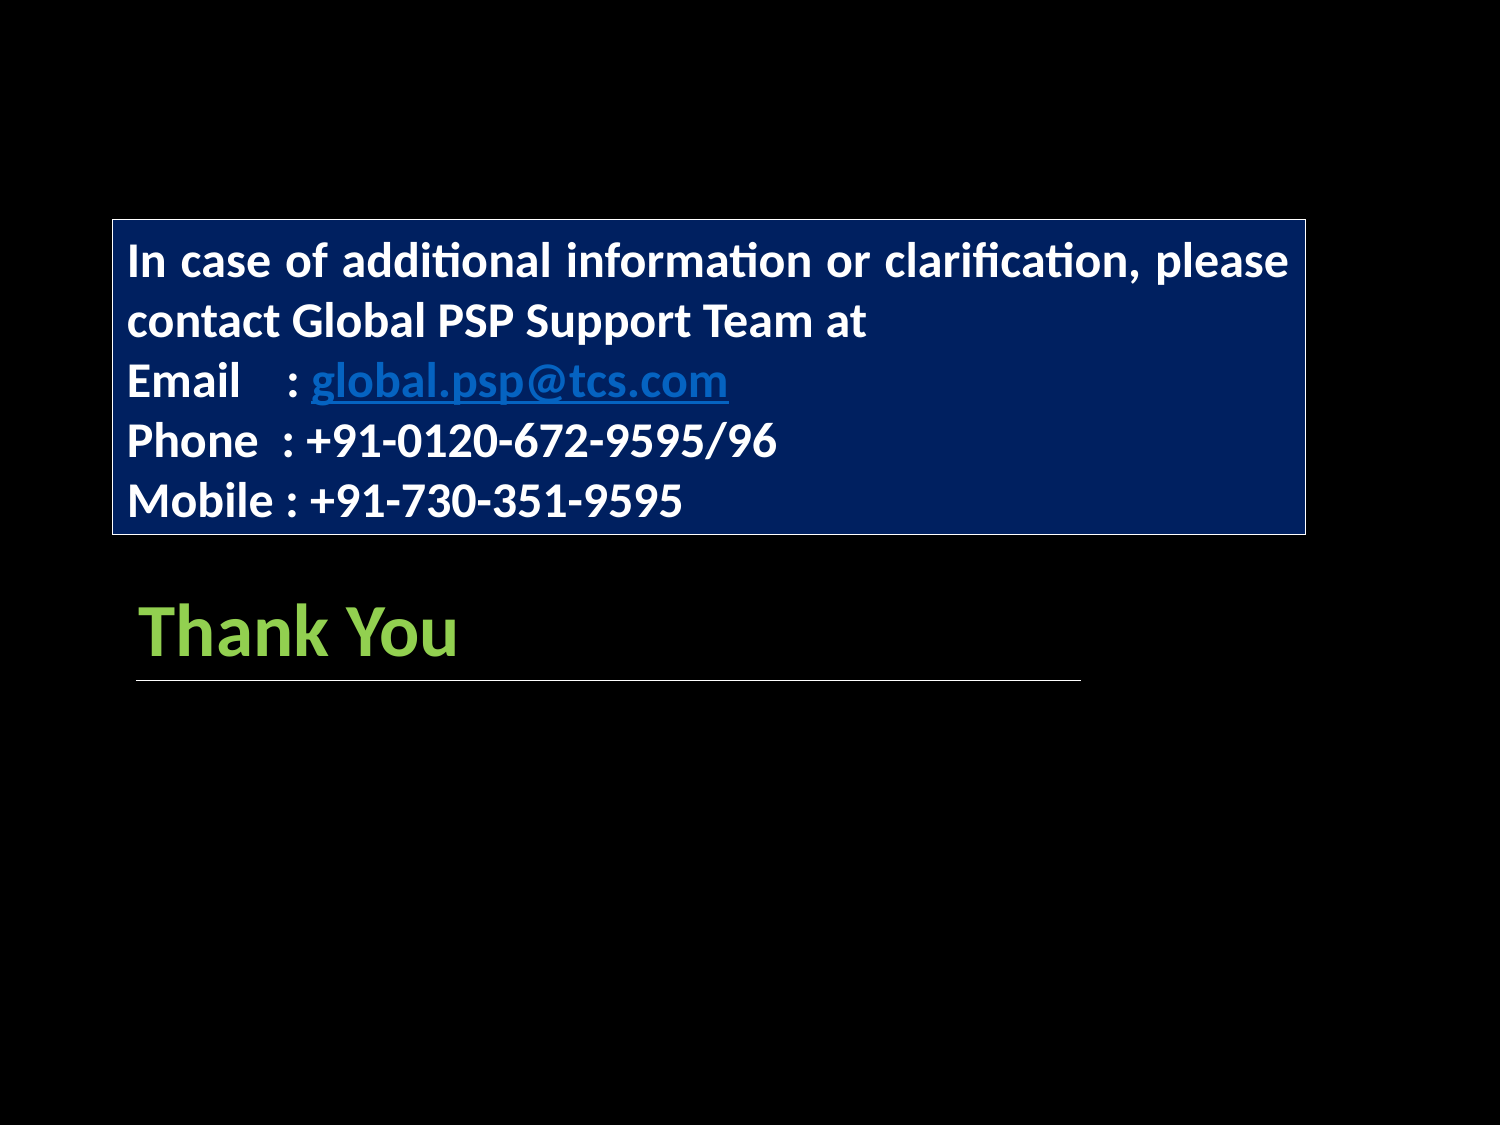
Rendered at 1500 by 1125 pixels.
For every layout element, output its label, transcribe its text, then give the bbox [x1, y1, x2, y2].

text_box Thank You [124, 574, 739, 679]
text_box In case of additional information or clarification, please contact Global PSP Support Team at Email : global.psp@tcs.com Phone : +91-0120-672-9595/96 Mobile : +91-730-351-9595 [112, 219, 1306, 535]
